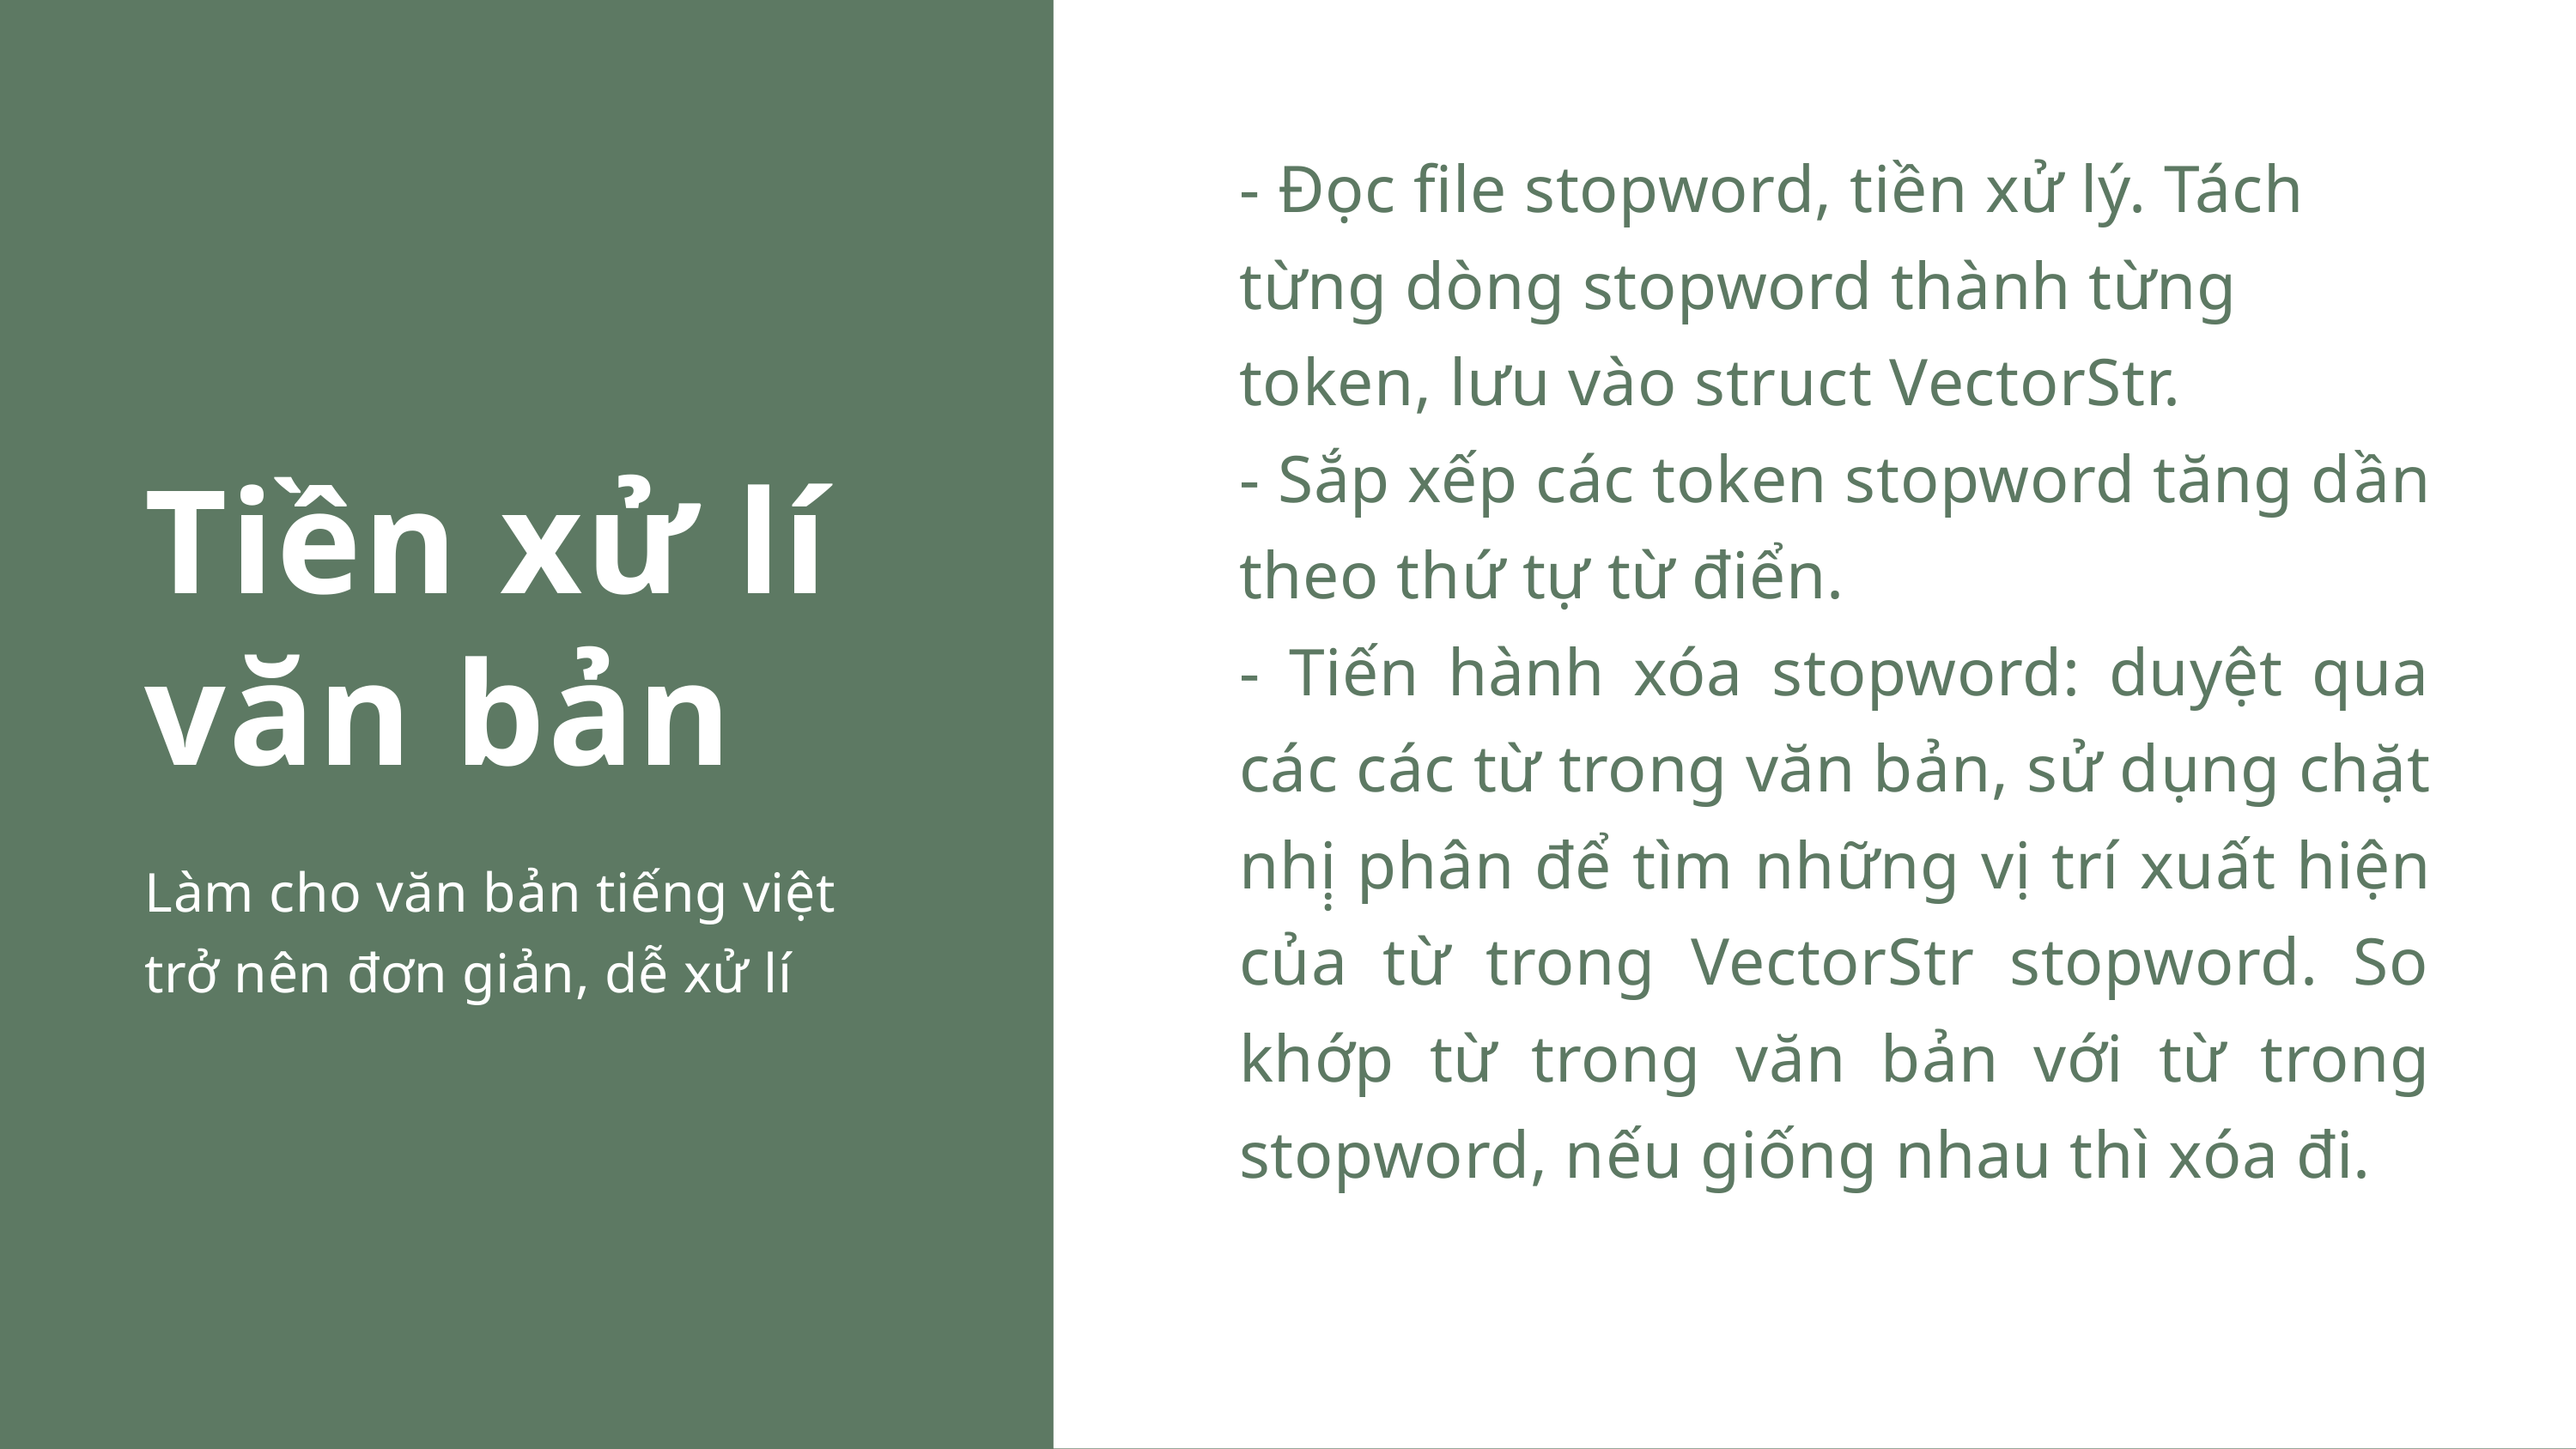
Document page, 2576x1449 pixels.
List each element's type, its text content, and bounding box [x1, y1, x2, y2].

text_box [1053, 0, 2576, 1449]
text_box - Đọc file stopword, tiền xử lý. Tách từng dòng stopword thành từng token, lưu vào struct VectorStr. - Sắp xếp các token stopword tăng dần theo thứ tự từ điển. - Tiến hành xóa stopword: duyệt qua các các từ trong văn bản, sử dụng chặt nhị̣ phân để tìm những vị trí xuất hiện của từ trong VectorStr stopword. So khớp từ trong văn bản với từ trong stopword, nếu giống nhau thì xóa đi. [1239, 129, 2432, 1191]
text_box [144, 451, 897, 997]
